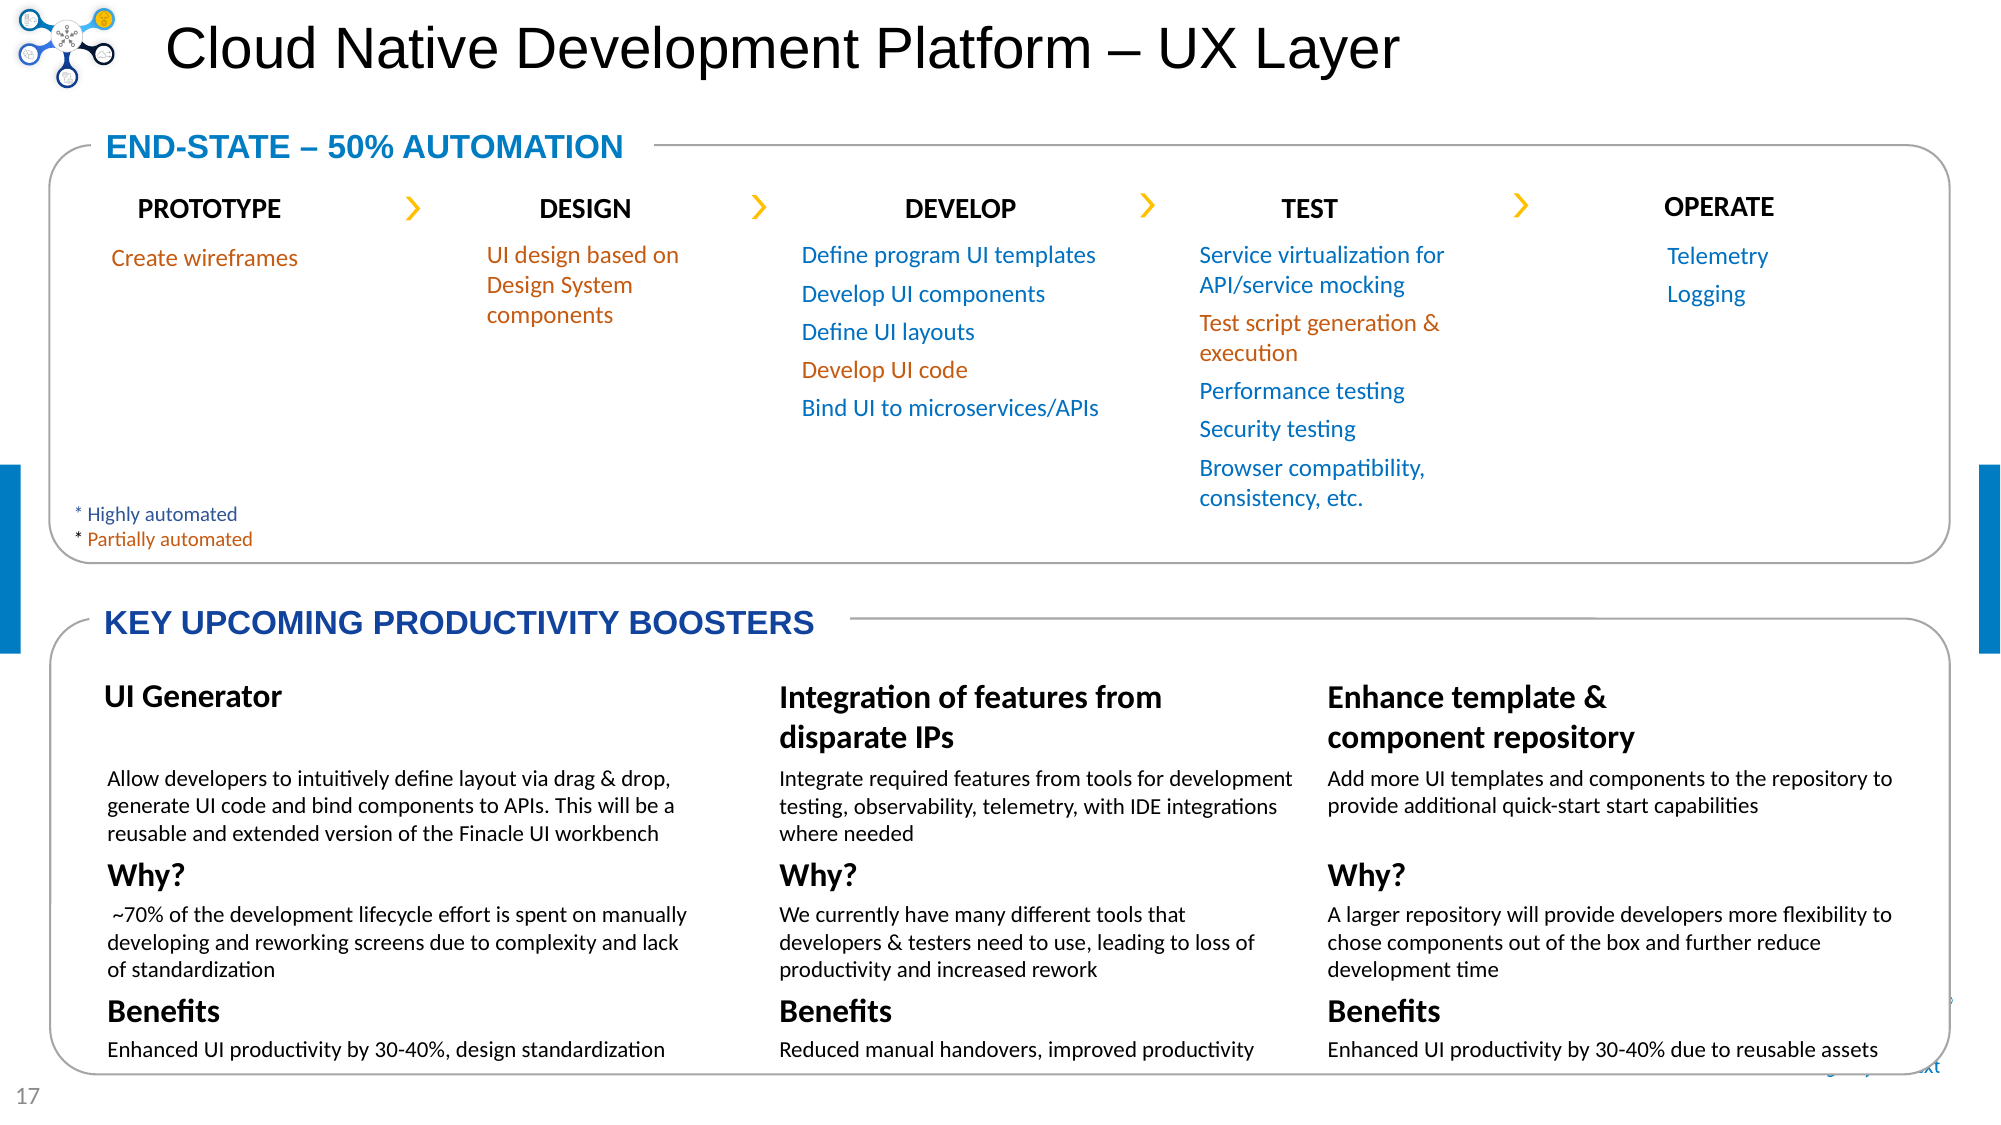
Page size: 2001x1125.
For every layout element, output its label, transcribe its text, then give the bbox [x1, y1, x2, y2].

text_box TEST [1266, 181, 1422, 230]
text_box Create wireframes [96, 234, 357, 279]
text_box END-STATE – 50% AUTOMATION [90, 124, 655, 165]
text_box Integrate required features from tools for development testing, observability, telemetry, with IDE integrations where needed [764, 756, 1332, 854]
text_box Why? [92, 854, 427, 892]
text_box DESIGN [524, 181, 663, 231]
text_box Enhanced UI productivity by 30-40% due to reusable assets [1312, 1027, 1908, 1070]
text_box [18, 8, 115, 88]
text_box Service virtualization for API/service mocking Test script generation & execution Performance testing Security testing Browser compatibility, consistency, etc. [1184, 230, 1556, 557]
text_box Benefits [764, 990, 1099, 1027]
text_box [49, 617, 1951, 1076]
text_box OPERATE [1649, 180, 1805, 231]
slide_number 17 [0, 1065, 450, 1125]
text_box KEY UPCOMING PRODUCTIVITY BOOSTERS [88, 601, 851, 642]
text_box Integration of features from disparate IPs [764, 667, 1259, 756]
text_box We currently have many different tools that developers & testers need to use, leading to loss of productivity and increased rework [764, 892, 1290, 990]
text_box [1140, 193, 1155, 218]
text_box Allow developers to intuitively define layout via drag & drop, generate UI code and bind components to APIs. This will be a reusable and extended version of the Finacle UI workbench [92, 756, 711, 854]
text_box Why? [764, 845, 1099, 892]
text_box Enhance template & component repository [1312, 667, 1756, 756]
text_box Enhanced UI productivity by 30-40%, design standardization [92, 1027, 687, 1070]
text_box [405, 196, 421, 221]
text_box Benefits [1312, 990, 1647, 1027]
text_box UI Generator [89, 667, 505, 722]
text_box * Highly automated * Partially automated [57, 493, 531, 559]
text_box DEVELOP [890, 181, 1040, 231]
text_box [1513, 193, 1529, 218]
text_box Telemetry Logging [1652, 232, 1802, 392]
text_box Cloud Native Development Platform – UX Layer [151, 2, 1875, 88]
text_box Why? [1312, 845, 1647, 892]
text_box ~70% of the development lifecycle effort is spent on manually developing and reworking screens due to complexity and lack of standardization [92, 892, 711, 990]
text_box UI design based on Design System components [472, 231, 732, 336]
text_box [751, 195, 767, 220]
text_box PROTOTYPE [123, 181, 298, 232]
text_box Add more UI templates and components to the repository to provide additional quick-start start capabilities [1312, 756, 1931, 826]
text_box A larger repository will provide developers more flexibility to chose components out of the box and further reduce development time [1312, 892, 1950, 990]
text_box Define program UI templates Develop UI components Define UI layouts Develop UI code Bind UI to microservices/APIs [787, 231, 1184, 430]
text_box Benefits [92, 981, 427, 1027]
text_box Reduced manual handovers, improved productivity [764, 1027, 1271, 1070]
text_box [48, 144, 1951, 565]
